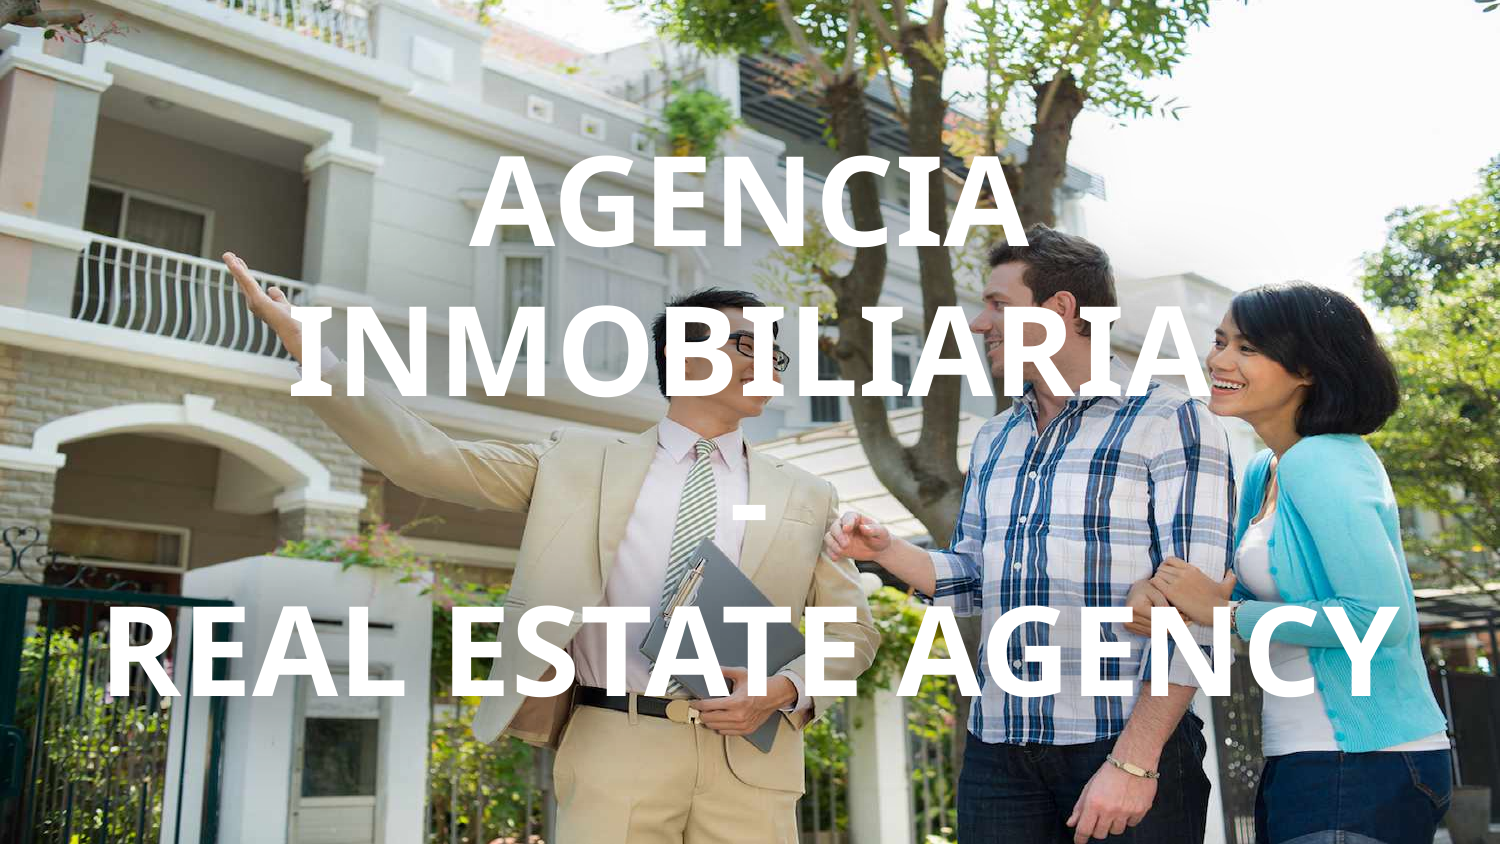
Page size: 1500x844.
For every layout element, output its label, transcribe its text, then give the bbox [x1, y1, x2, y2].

title AGENCIA INMOBILIARIA - REAL ESTATE AGENCY [0, 0, 1500, 844]
